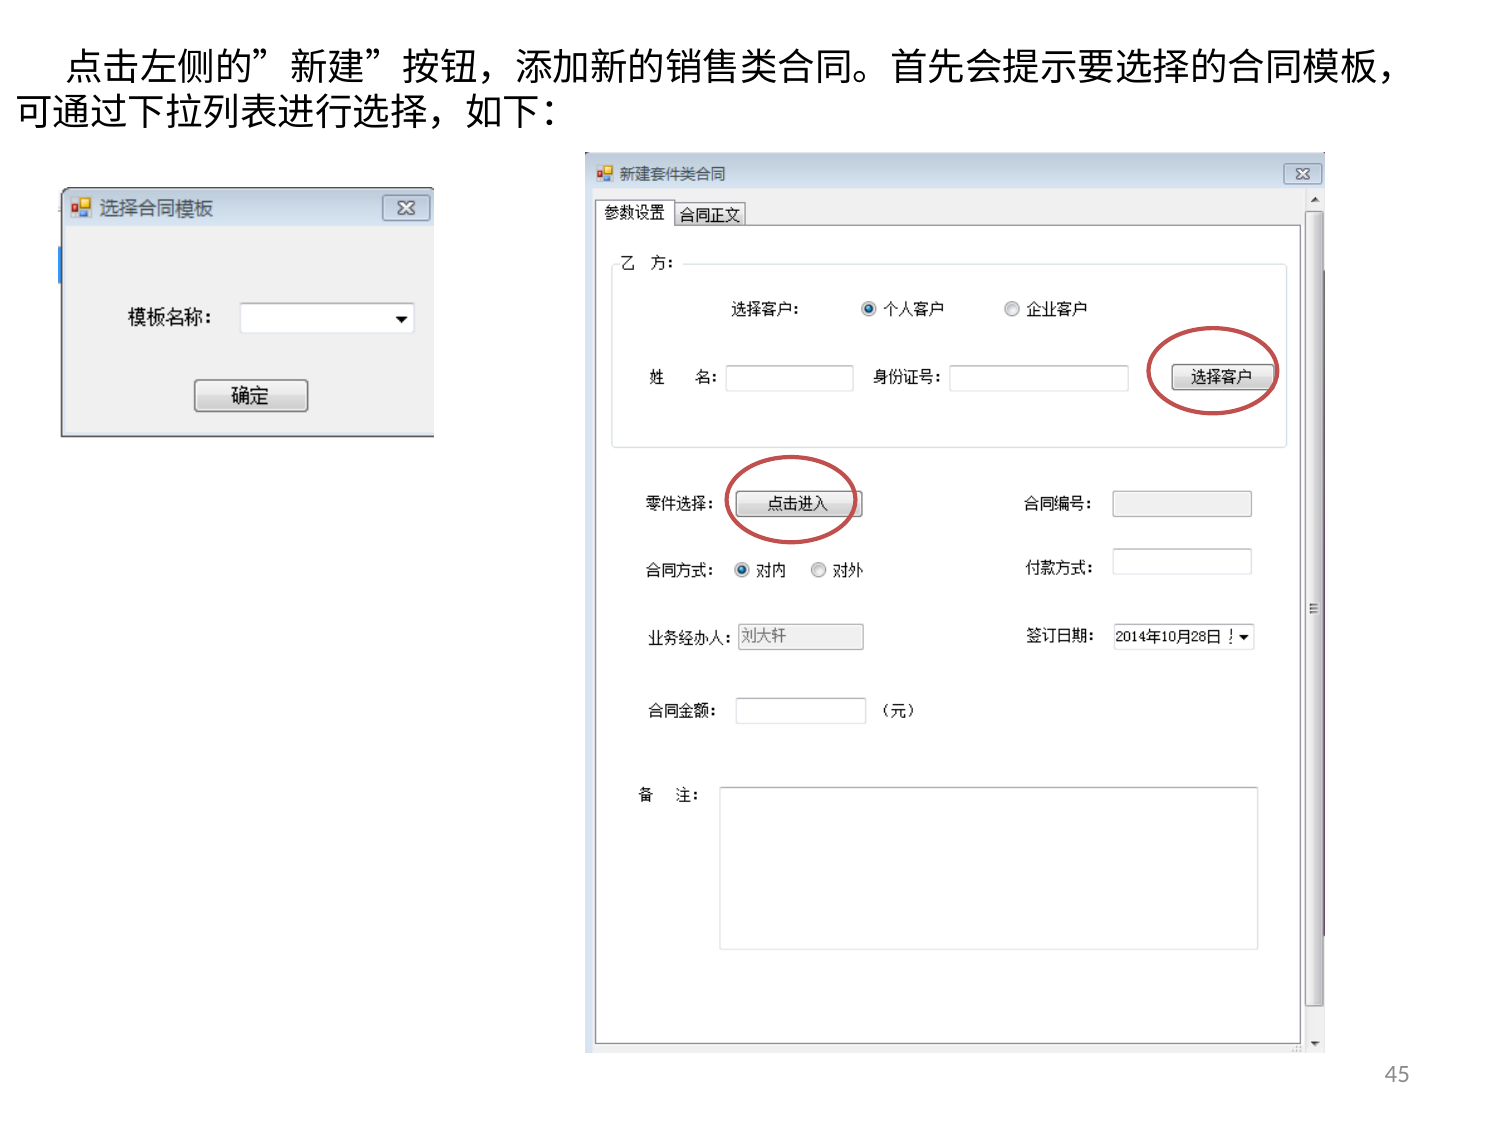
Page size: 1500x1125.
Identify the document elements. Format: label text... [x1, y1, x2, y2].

text_box 点击左侧的”新建”按钮，添加新的销售类合同。首先会提示要选择的合同模板，可通过下拉列表进行选择，如下： [0, 35, 1465, 141]
slide_number 45 [1074, 1042, 1425, 1103]
picture [58, 187, 434, 440]
picture [585, 152, 1325, 1053]
